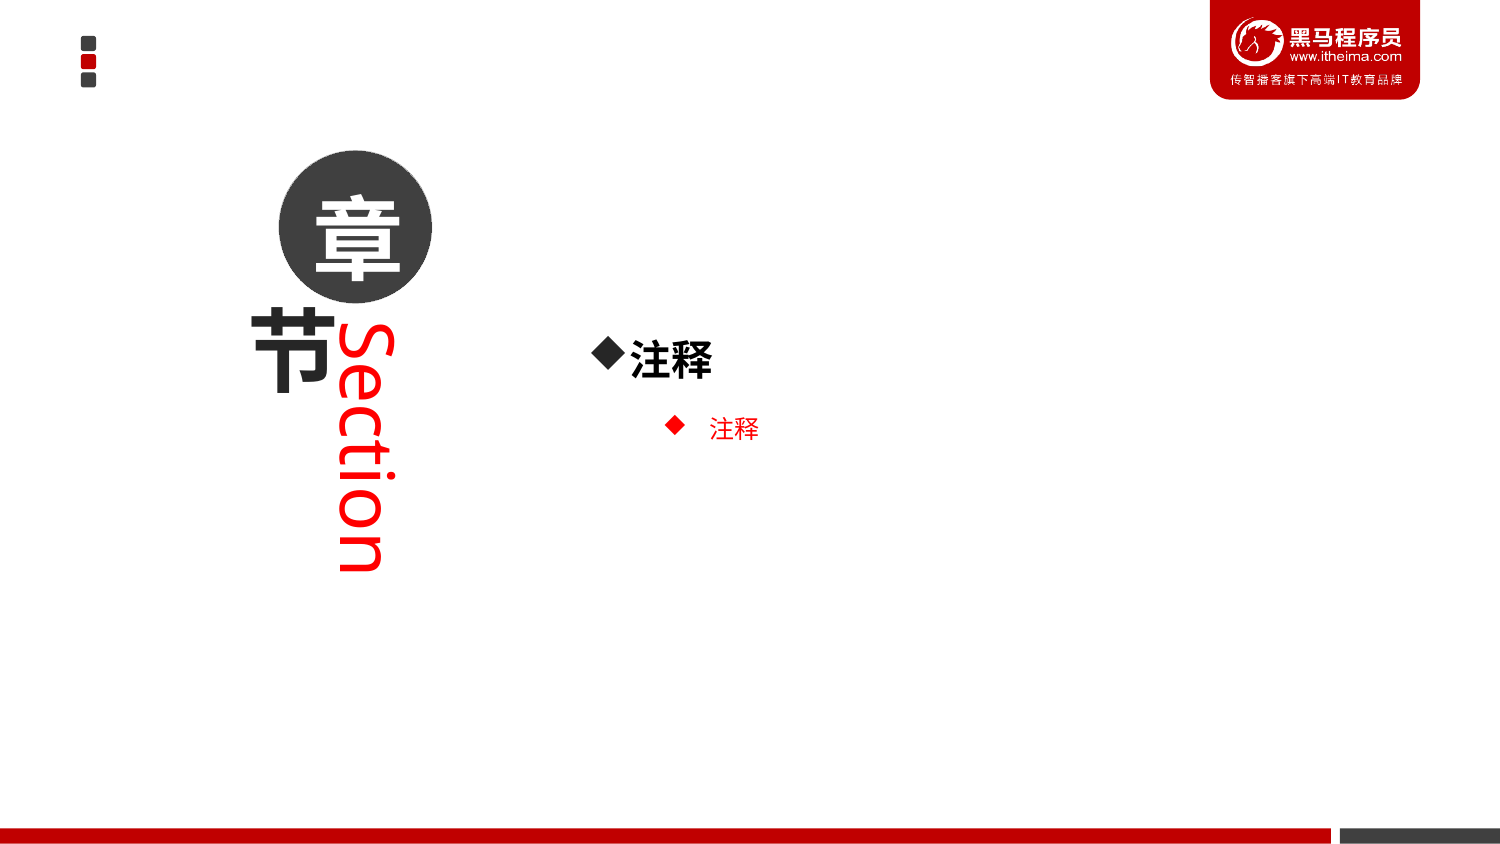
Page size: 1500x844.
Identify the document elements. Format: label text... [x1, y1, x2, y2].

picture [1212, 8, 1421, 94]
text_box 注释 注释 [572, 275, 1002, 451]
text_box Section [321, 314, 427, 749]
text_box 章 [278, 150, 433, 304]
text_box 节 [218, 288, 339, 410]
